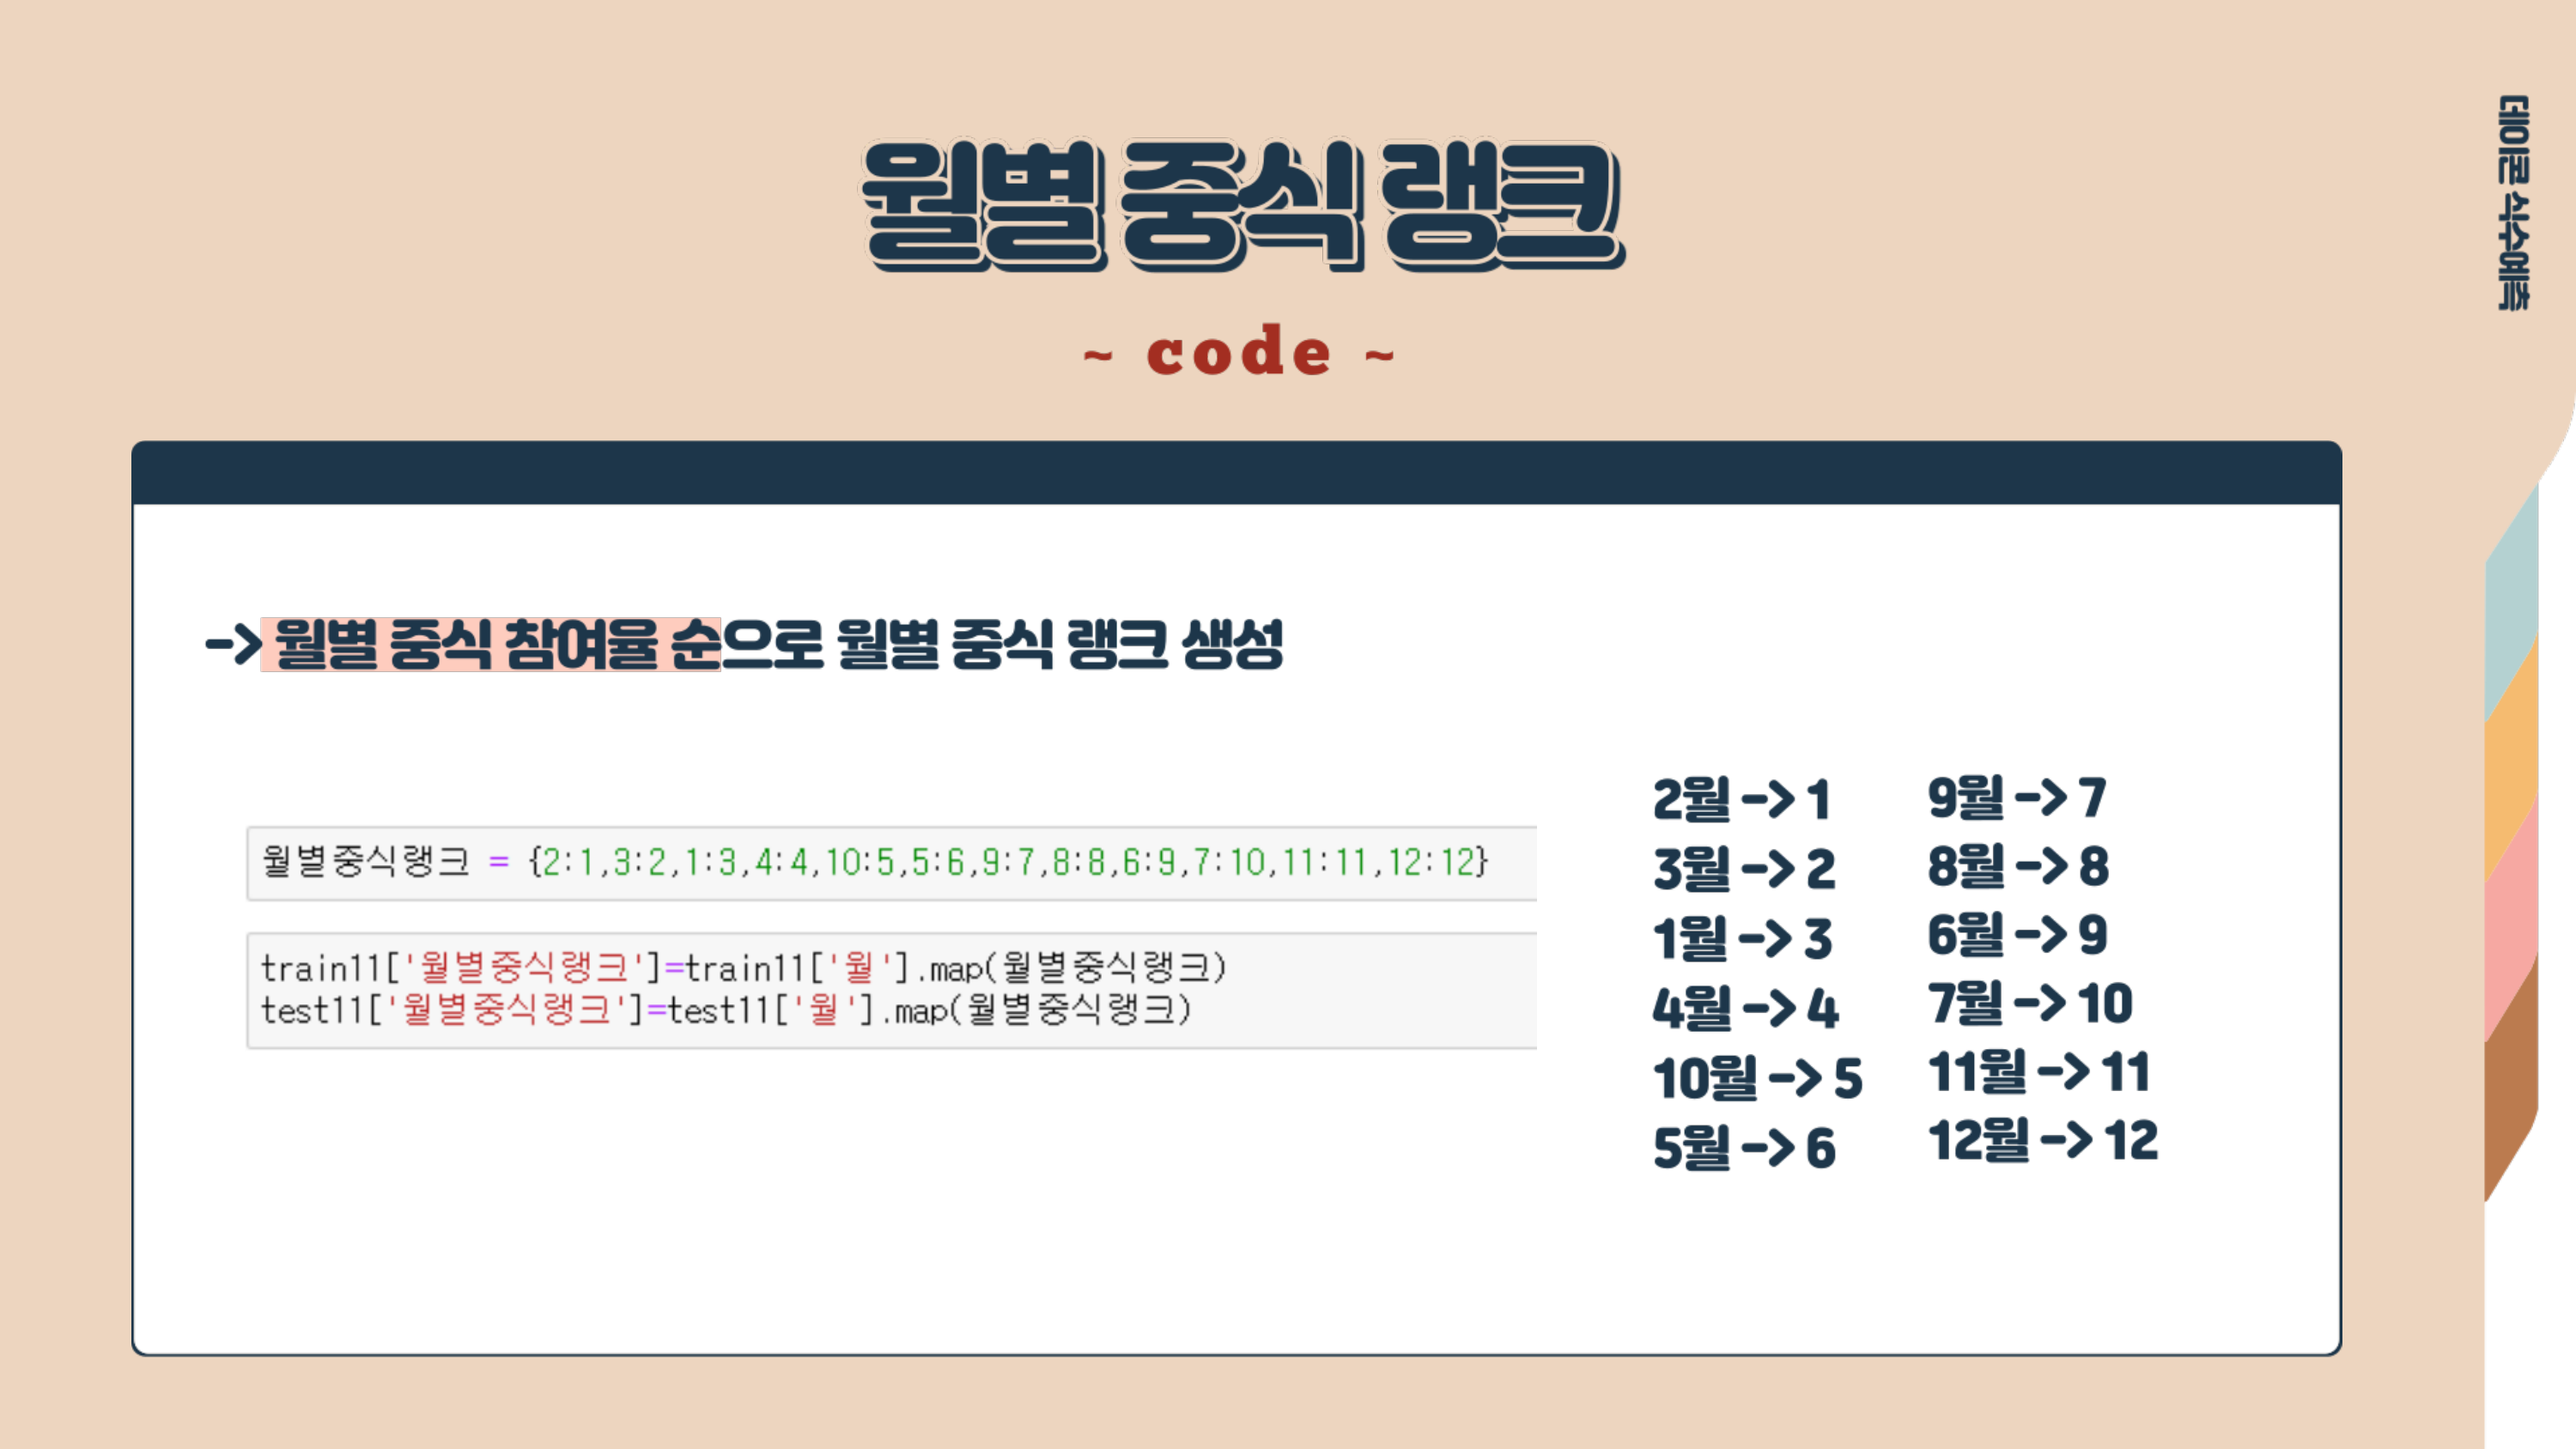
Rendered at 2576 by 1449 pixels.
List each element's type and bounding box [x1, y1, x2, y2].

text_box [131, 440, 2342, 1358]
picture [1643, 756, 1886, 1276]
picture [206, 63, 1770, 418]
picture [2393, 178, 2576, 237]
picture [1920, 756, 2183, 1198]
text_box [0, 0, 2576, 1449]
picture [197, 598, 1311, 696]
text_box [238, 820, 1537, 1058]
